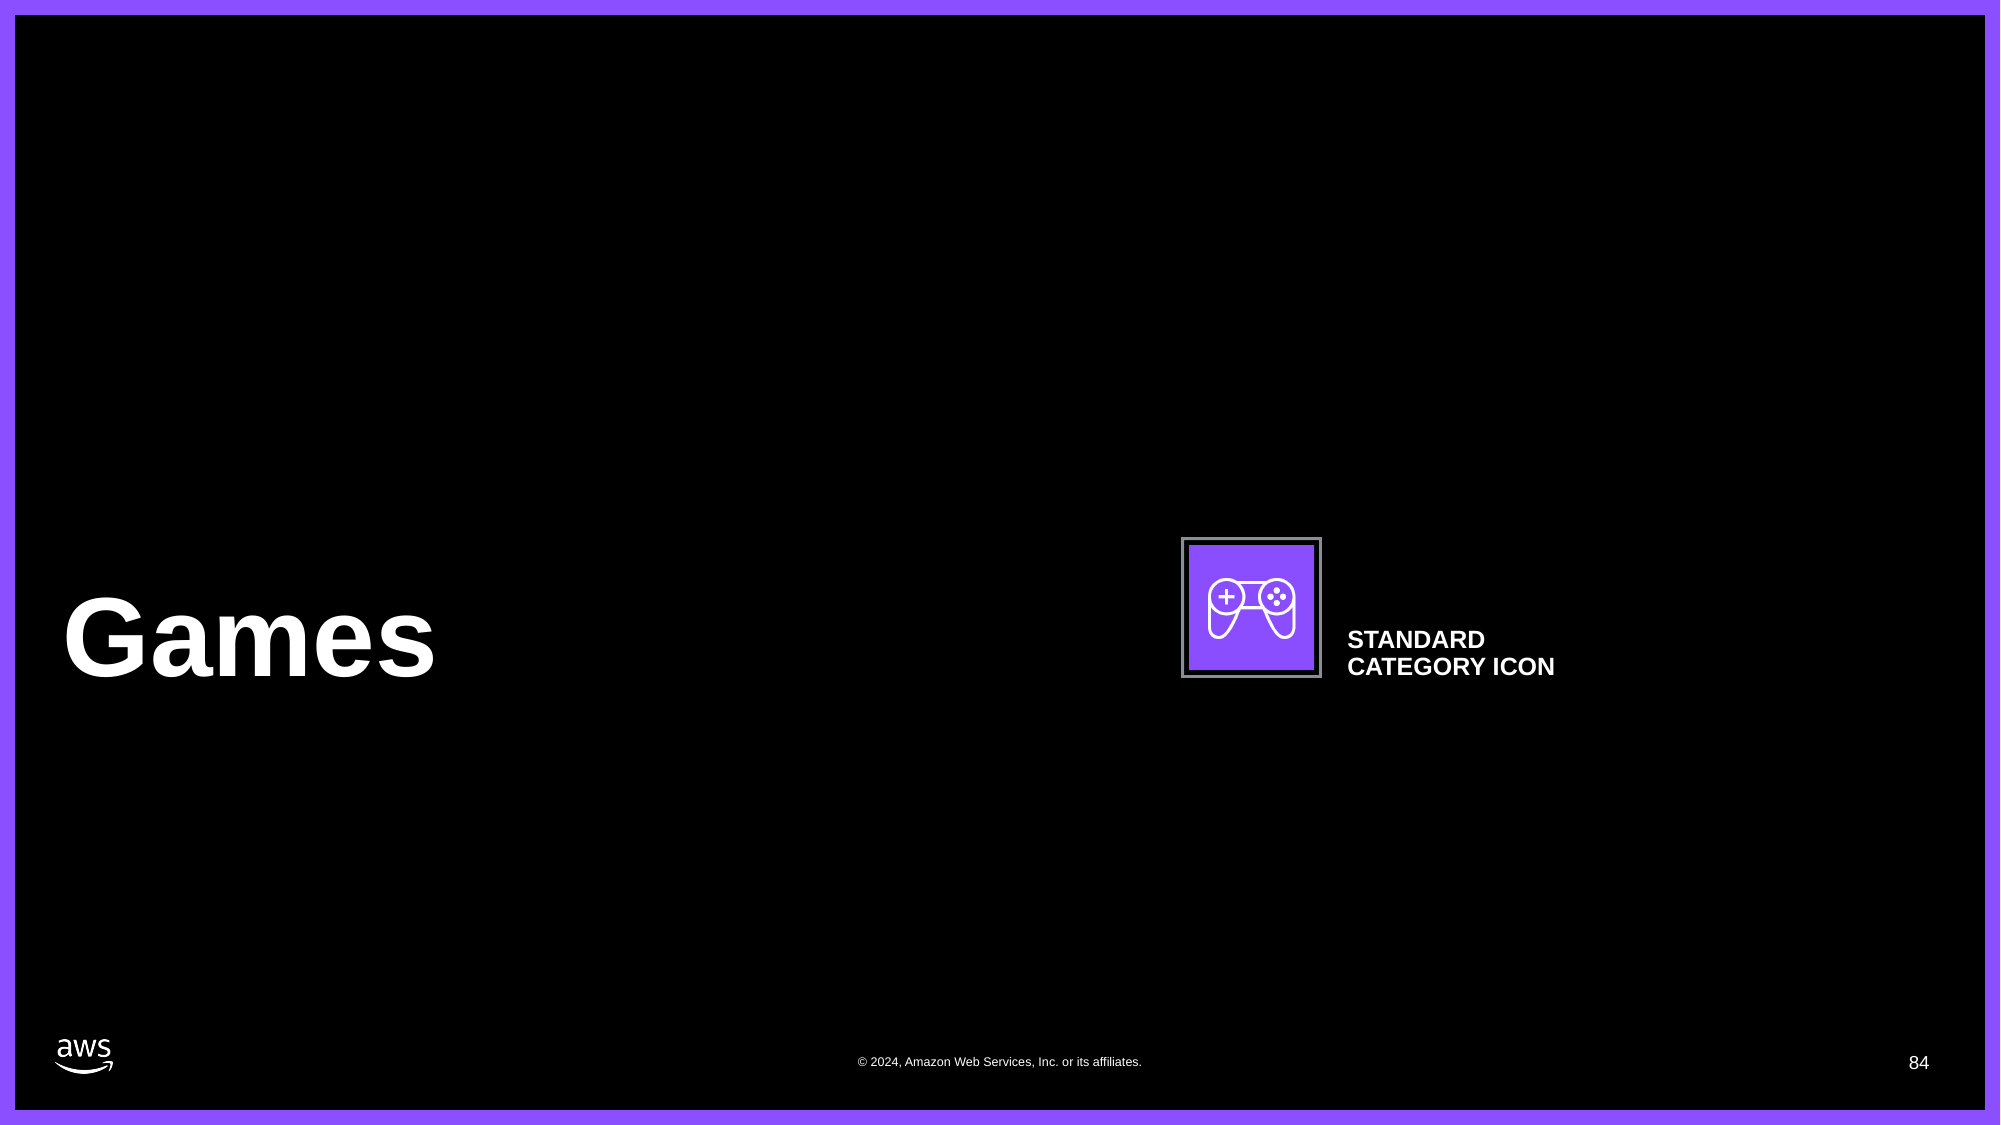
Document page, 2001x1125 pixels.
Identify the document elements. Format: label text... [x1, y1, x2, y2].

text_box STANDARD CATEGORY ICON [1332, 541, 1780, 689]
title Games [47, 339, 1393, 709]
footer © 2024, Amazon Web Services, Inc. or its affiliates. [662, 1031, 1338, 1092]
picture [1181, 537, 1322, 678]
picture [55, 1039, 113, 1074]
slide_number 84 [1494, 1031, 1945, 1092]
